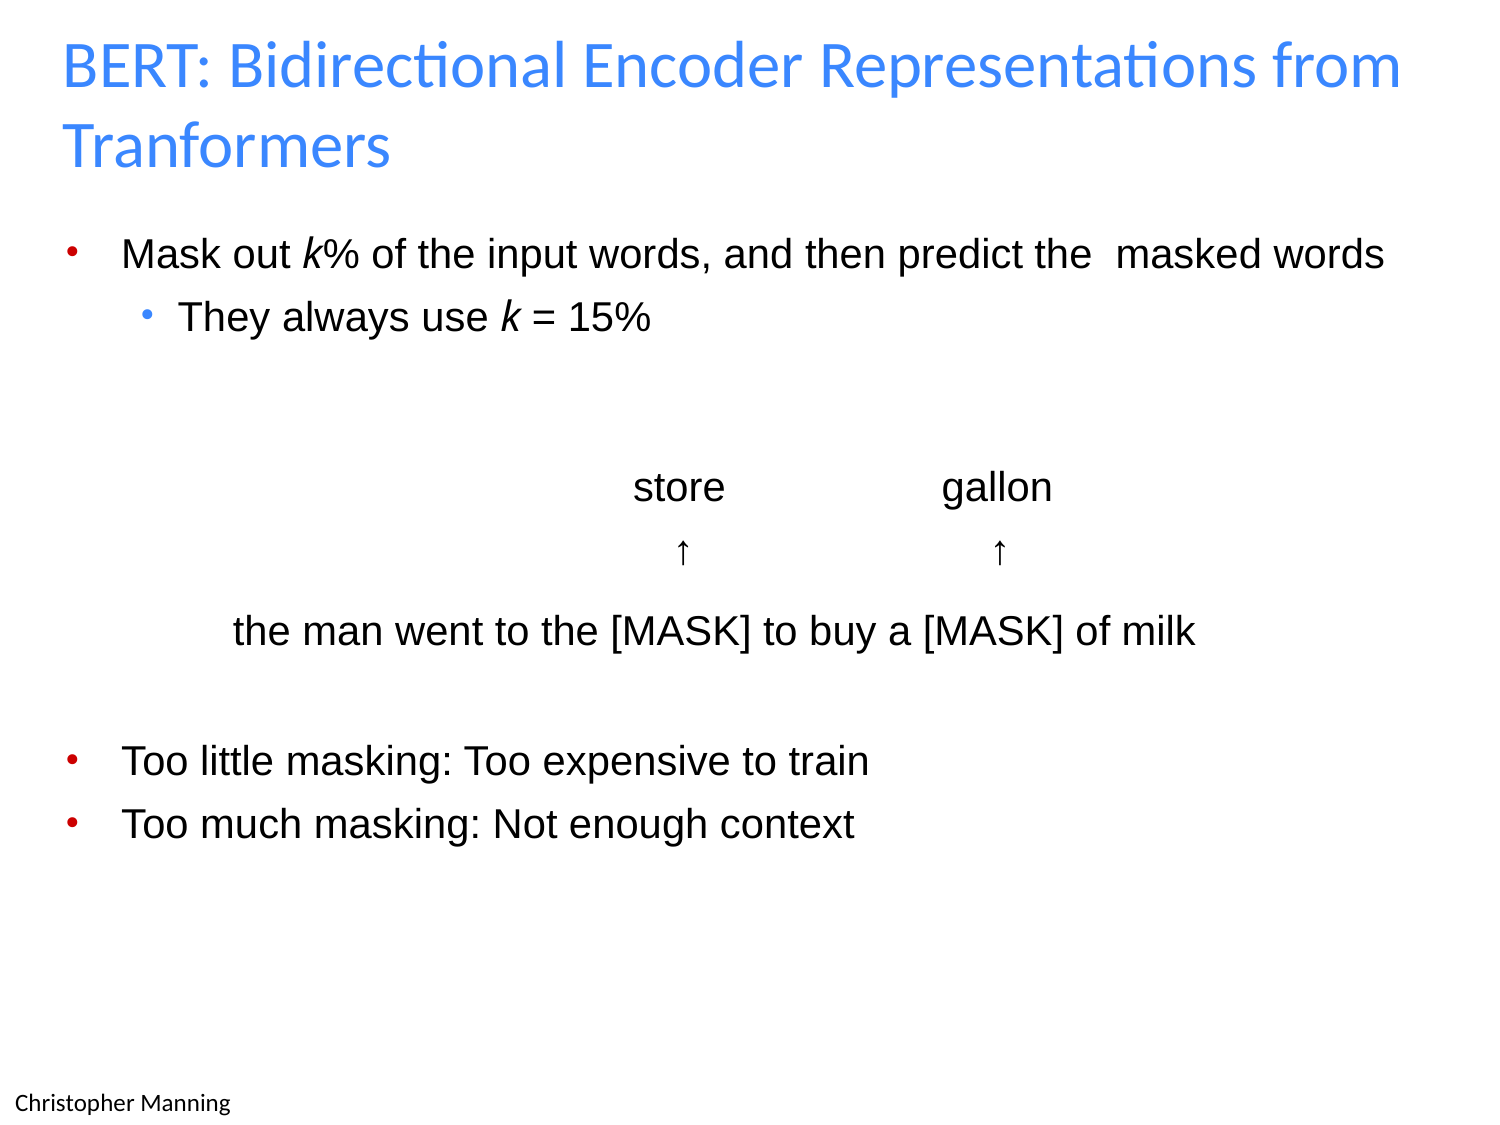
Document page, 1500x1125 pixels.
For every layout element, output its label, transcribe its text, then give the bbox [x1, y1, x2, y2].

text_box store ↑ [606, 444, 754, 573]
text_box Christopher Manning [0, 1079, 247, 1125]
title BERT: Bidirectional Encoder Representations from Tranformers [62, 20, 1434, 183]
text_box gallon ↑ [875, 444, 1120, 573]
text_box Mask out k% of the input words, and then predict the masked words They always use k = 15% [62, 224, 1407, 340]
text_box the man went to the [MASK] to buy a [MASK] of milk Too little masking: Too expensive to train Too much masking: Not enough context [62, 601, 1423, 848]
